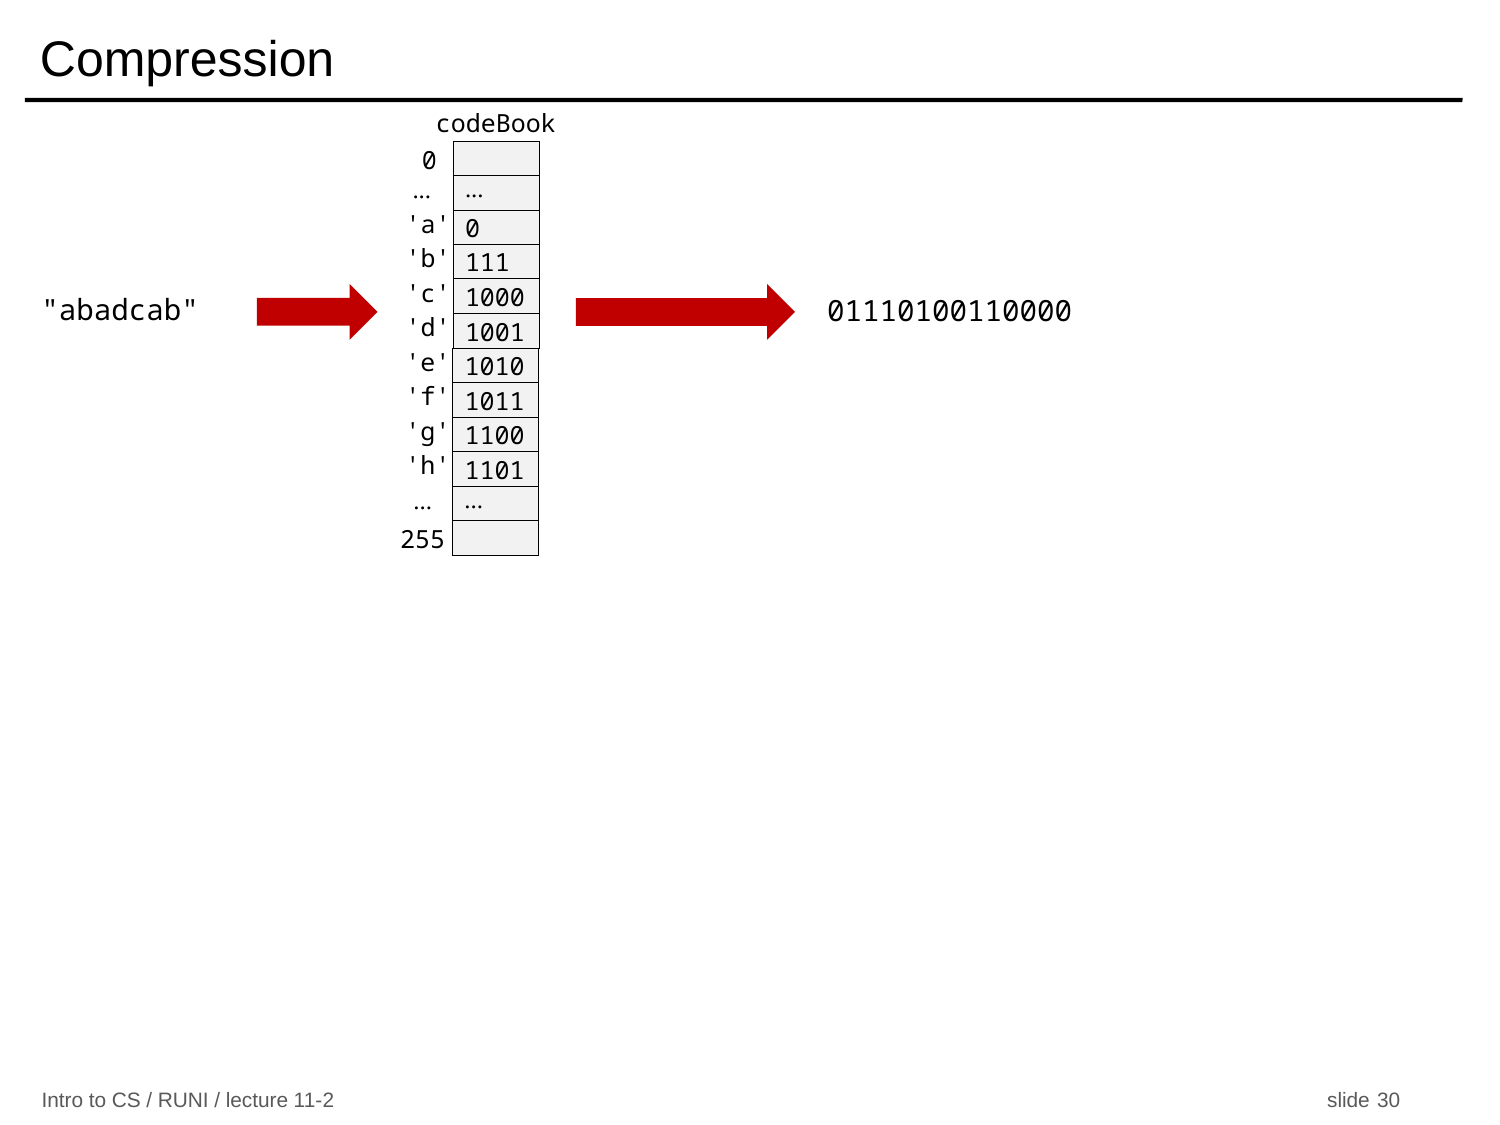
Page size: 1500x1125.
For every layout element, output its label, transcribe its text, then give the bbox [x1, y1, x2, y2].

text_box [638, 284, 795, 340]
title Compression [24, 12, 1463, 100]
text_box 01110100110000 [812, 284, 1425, 335]
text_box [359, 99, 632, 562]
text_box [31, 283, 378, 340]
